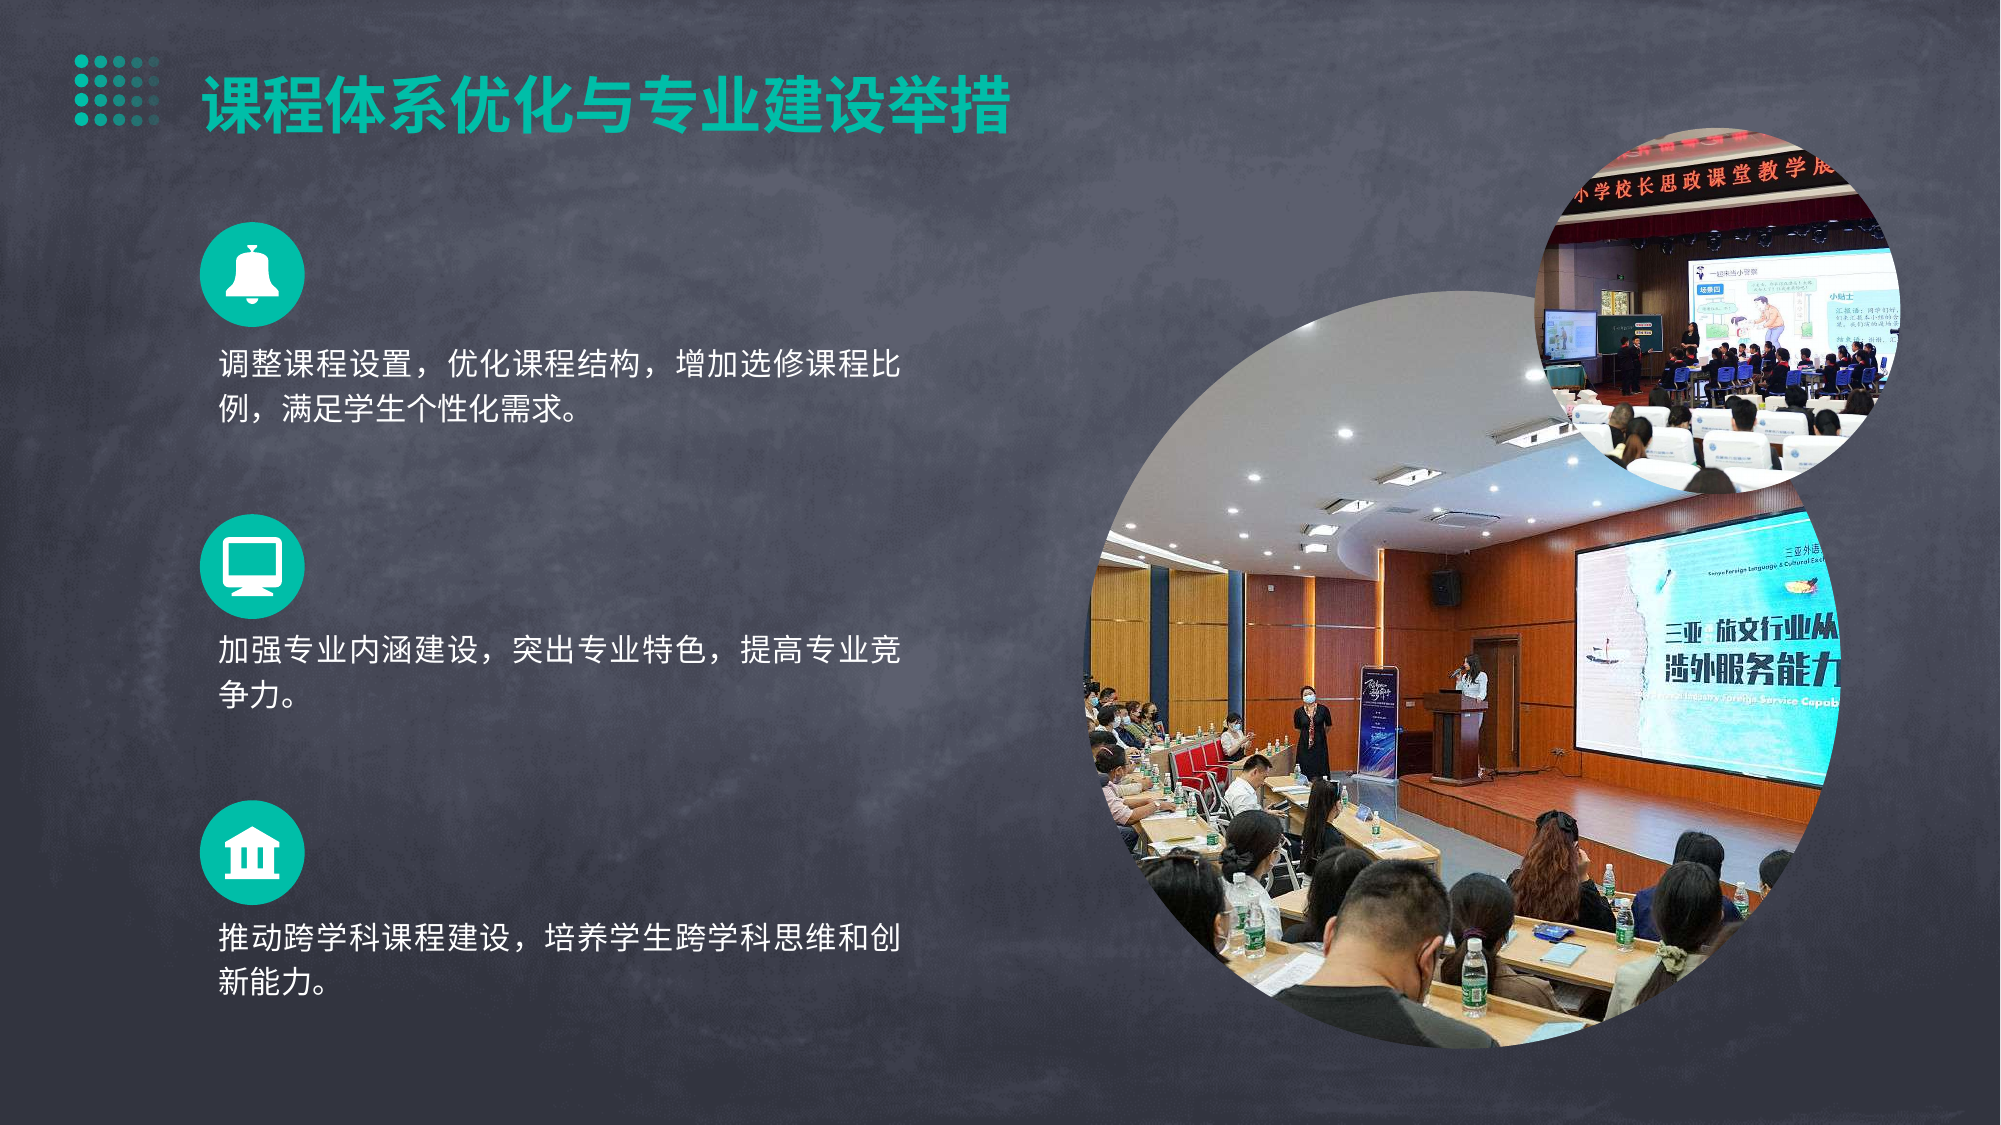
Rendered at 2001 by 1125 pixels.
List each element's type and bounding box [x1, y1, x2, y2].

text_box [74, 15, 1821, 166]
text_box [199, 221, 922, 443]
text_box [199, 513, 922, 729]
text_box [199, 799, 922, 1017]
picture [0, 0, 2001, 1125]
